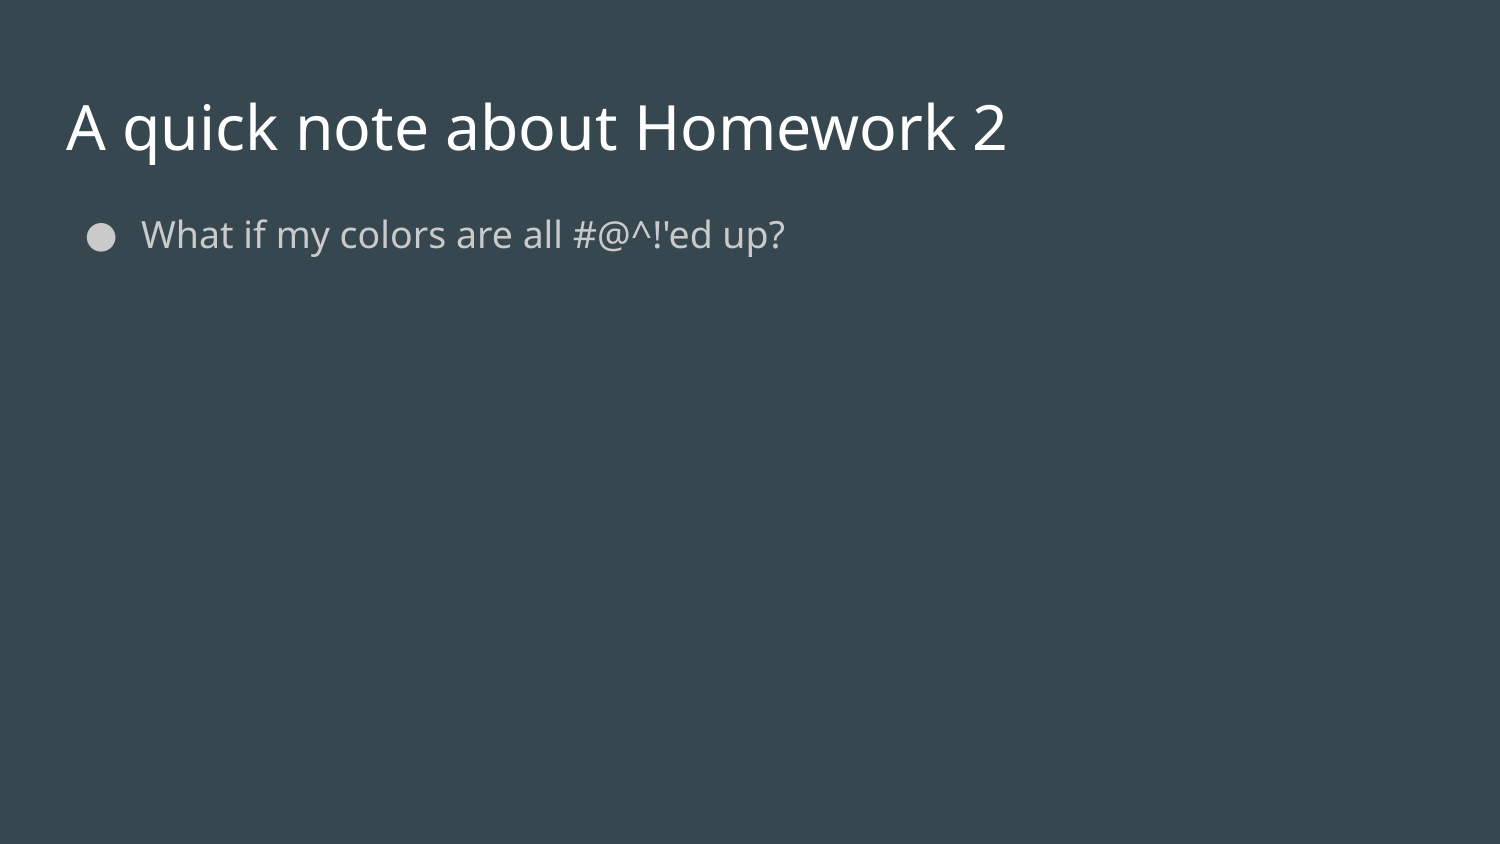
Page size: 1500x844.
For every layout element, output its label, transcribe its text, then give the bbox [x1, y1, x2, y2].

title A quick note about Homework 2 [51, 72, 1449, 167]
list What if my colors are all #@^!'ed up? [51, 189, 1449, 750]
